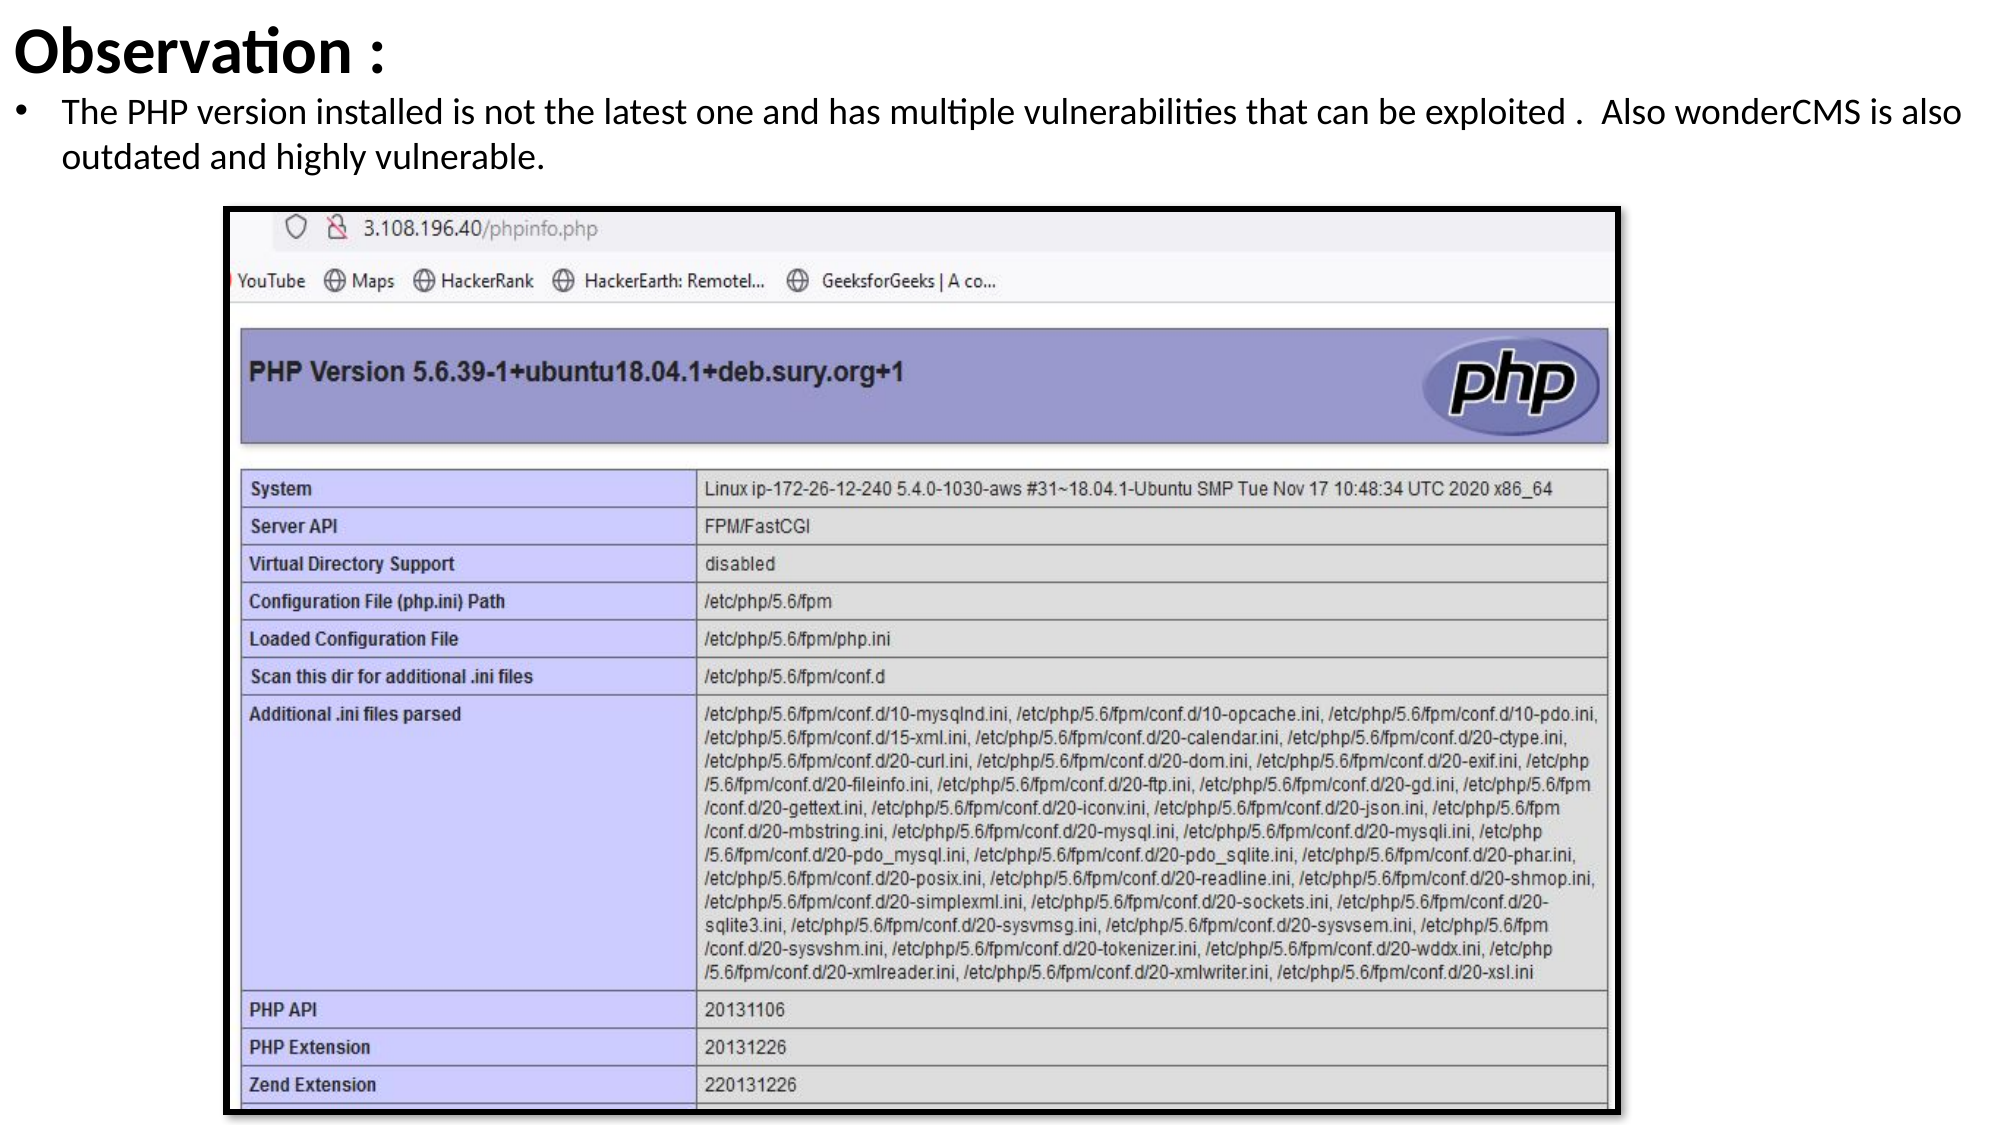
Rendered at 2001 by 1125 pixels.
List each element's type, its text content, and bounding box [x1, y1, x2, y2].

picture [229, 211, 1616, 1109]
text_box Observation : The PHP version installed is not the latest one and has multiple vulnerabilities that can be exploited . Also wonderCMS is also outdated and highly vulnerable. [0, 0, 2000, 230]
